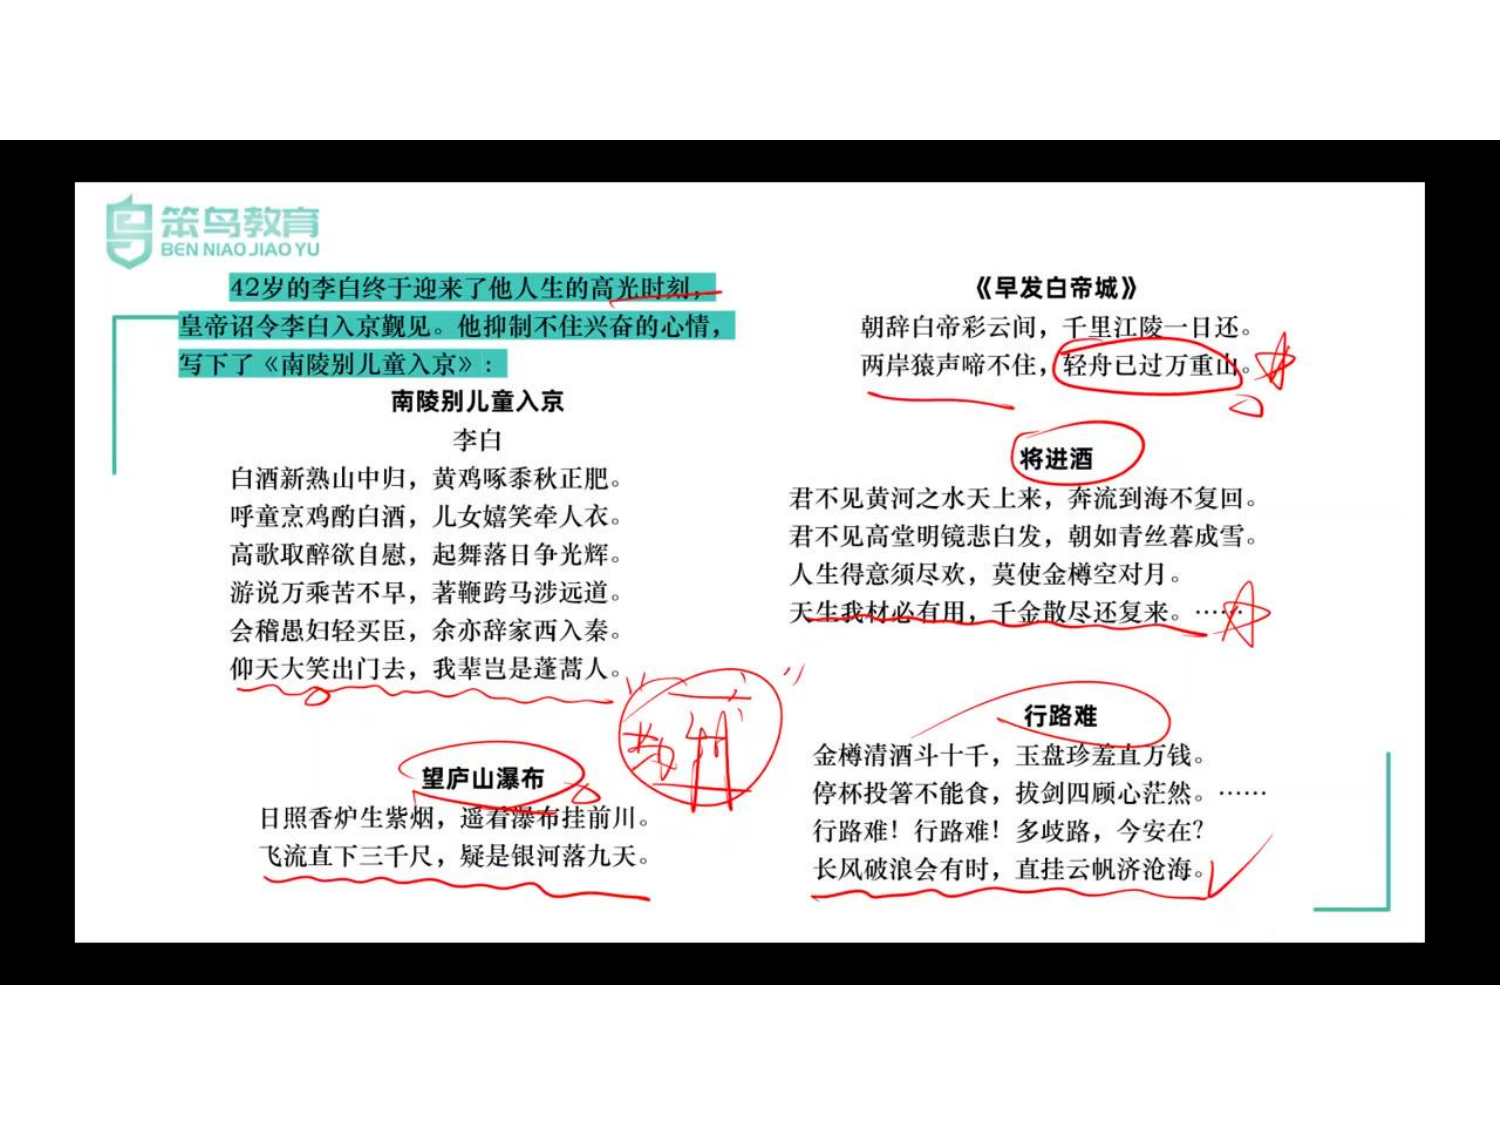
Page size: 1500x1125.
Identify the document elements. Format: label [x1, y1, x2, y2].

picture [0, 140, 1500, 985]
